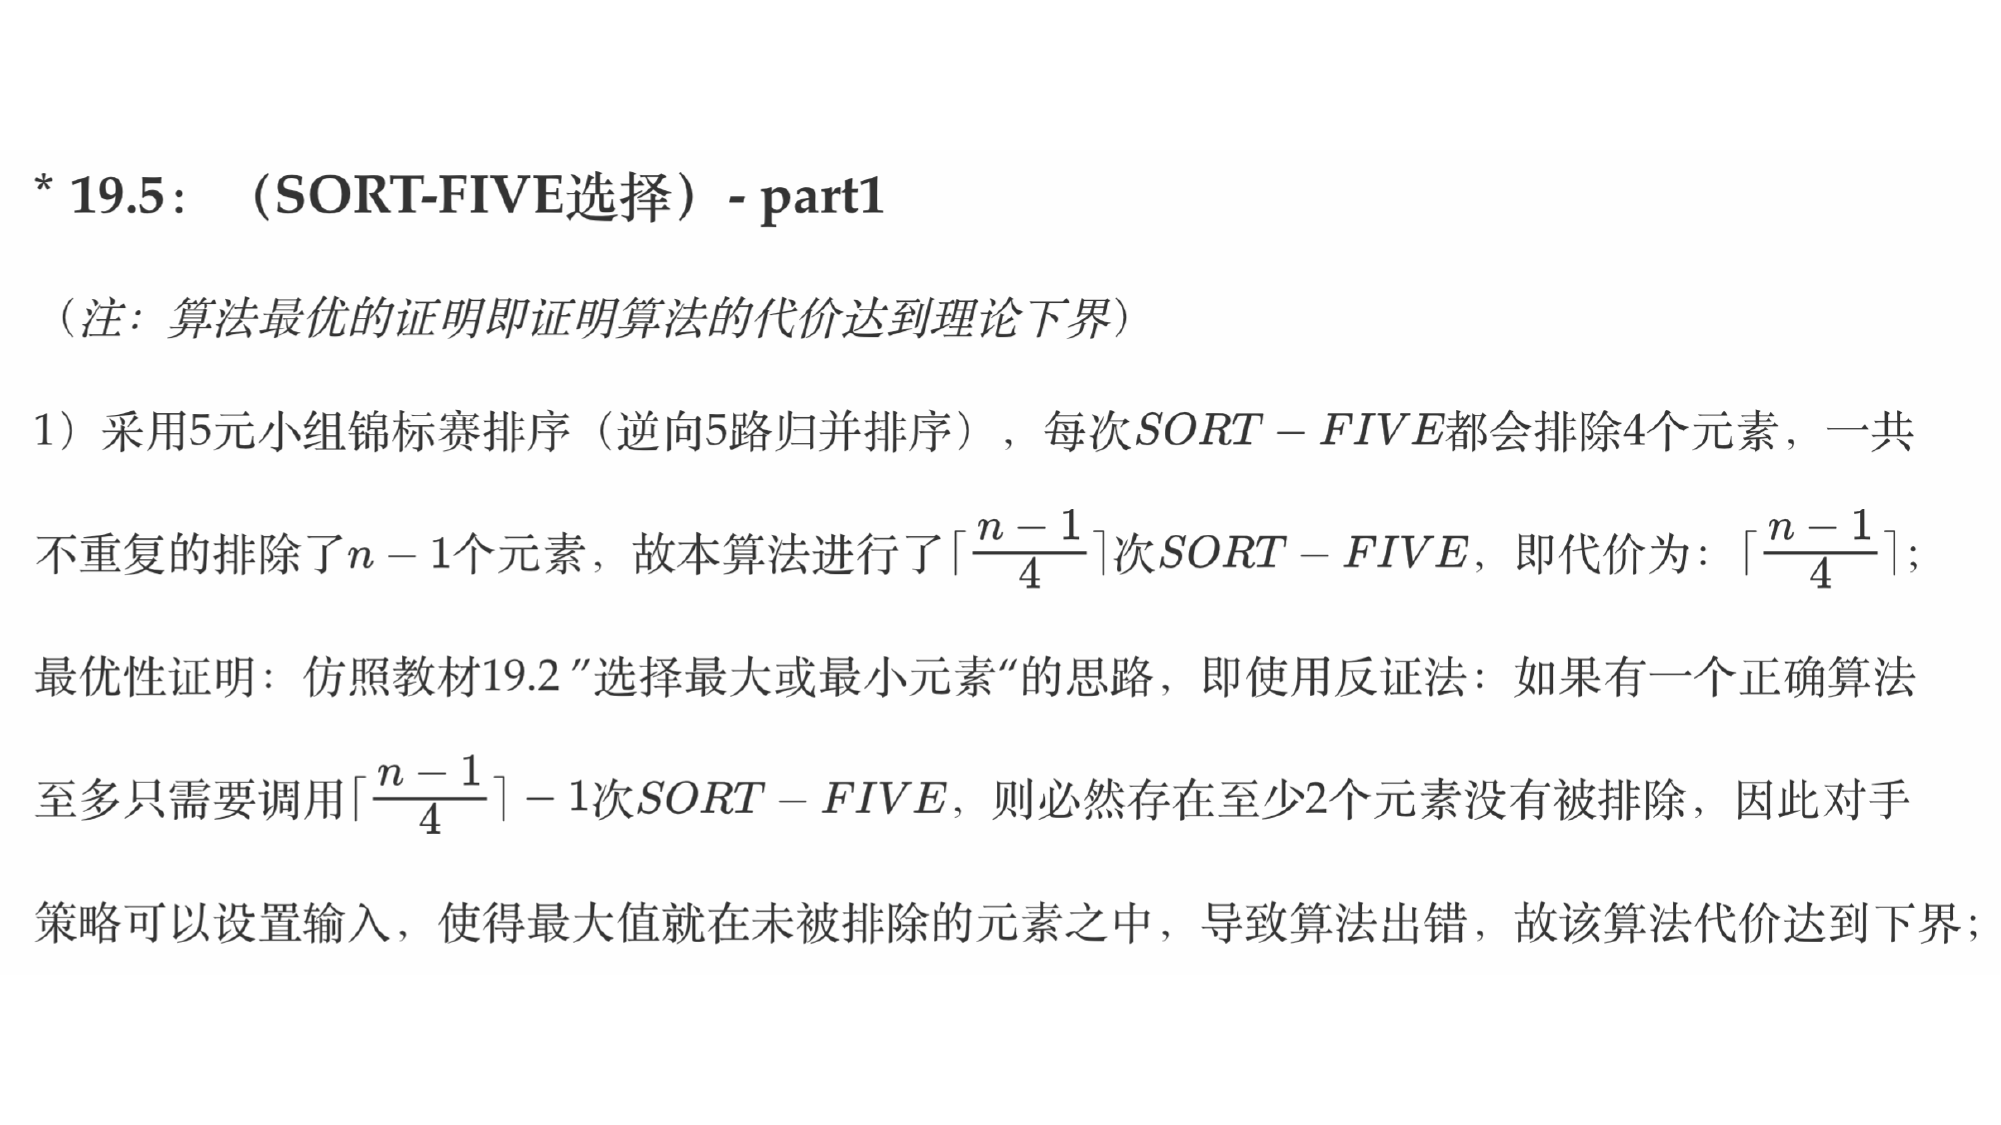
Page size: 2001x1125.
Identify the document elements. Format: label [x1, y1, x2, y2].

picture [0, 150, 2000, 975]
